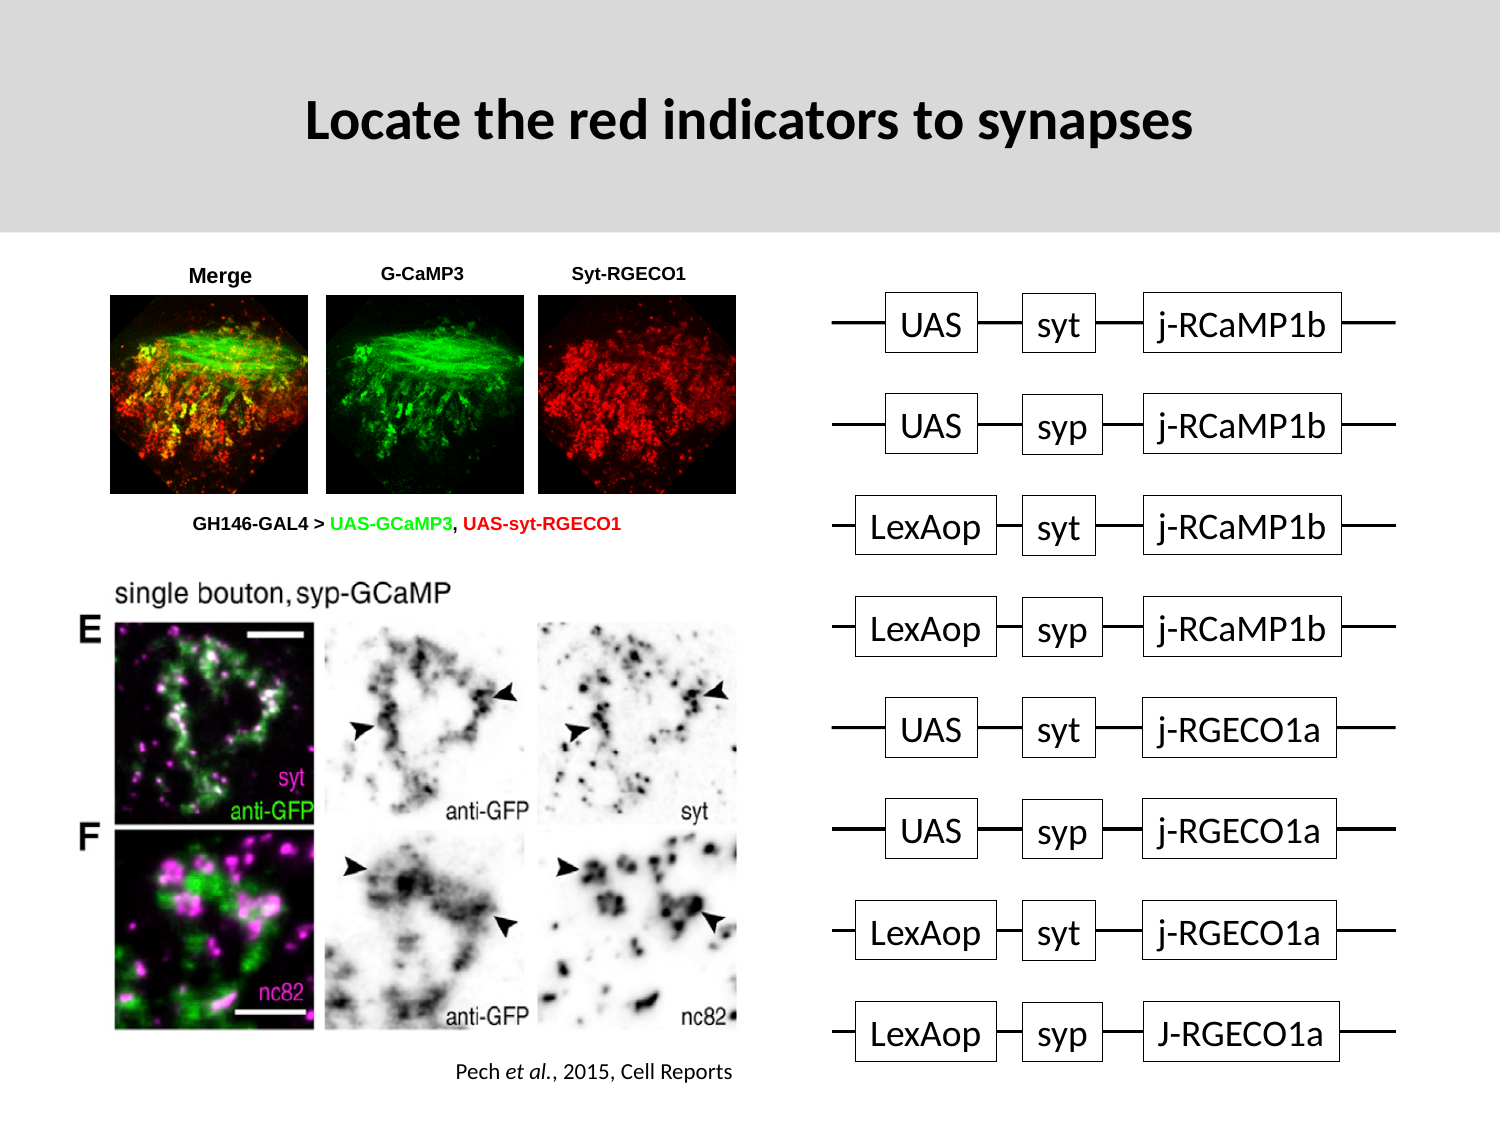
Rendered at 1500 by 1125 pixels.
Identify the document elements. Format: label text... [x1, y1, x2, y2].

text_box syt [1022, 900, 1096, 929]
text_box syp [1022, 636, 1103, 657]
text_box j-RCaMP1b [1143, 495, 1342, 524]
text_box j-RCaMP1b [1143, 432, 1342, 454]
text_box syp [1022, 837, 1103, 859]
text_box j-RCaMP1b [1143, 393, 1342, 423]
text_box j-RGECO1a [1142, 837, 1337, 859]
text_box syt [1022, 495, 1096, 524]
text_box syp [1022, 1041, 1103, 1062]
text_box LexAop [855, 495, 997, 524]
text_box LexAop [855, 636, 997, 657]
text_box syt [1022, 938, 1096, 961]
text_box LexAop [855, 900, 997, 929]
text_box J-RGECO1a [1143, 1001, 1340, 1031]
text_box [109, 254, 736, 543]
text_box j-RCaMP1b [1143, 596, 1342, 626]
text_box syt [1022, 697, 1096, 726]
text_box syt [1022, 735, 1096, 758]
text_box Locate the red indicators to synapses [0, 0, 1500, 233]
text_box LexAop [855, 1041, 997, 1062]
text_box UAS [885, 735, 978, 758]
text_box j-RGECO1a [1142, 938, 1337, 960]
text_box UAS [885, 393, 978, 423]
text_box j-RCaMP1b [1143, 534, 1342, 555]
text_box syp [1022, 432, 1103, 455]
text_box UAS [885, 330, 978, 353]
text_box syt [1022, 293, 1096, 321]
text_box j-RCaMP1b [1143, 292, 1342, 321]
text_box UAS [885, 798, 978, 828]
text_box LexAop [855, 938, 997, 960]
text_box UAS [885, 837, 978, 859]
text_box syt [1022, 534, 1096, 556]
text_box syp [1022, 799, 1103, 828]
text_box syp [1022, 394, 1103, 423]
text_box UAS [885, 697, 978, 726]
text_box j-RGECO1a [1142, 900, 1337, 929]
picture [60, 565, 757, 1042]
text_box j-RCaMP1b [1143, 636, 1342, 657]
text_box j-RCaMP1b [1143, 330, 1342, 353]
text_box J-RGECO1a [1143, 1041, 1340, 1062]
text_box LexAop [855, 1001, 997, 1031]
text_box j-RGECO1a [1142, 735, 1337, 758]
text_box UAS [885, 432, 978, 454]
text_box j-RGECO1a [1142, 697, 1337, 726]
text_box LexAop [855, 596, 997, 626]
text_box syp [1022, 597, 1103, 626]
text_box UAS [885, 292, 978, 321]
text_box syp [1022, 1002, 1103, 1031]
text_box syt [1022, 330, 1096, 353]
text_box Pech et al., 2015, Cell Reports [440, 1049, 749, 1092]
text_box LexAop [855, 534, 997, 555]
text_box j-RGECO1a [1142, 798, 1337, 828]
